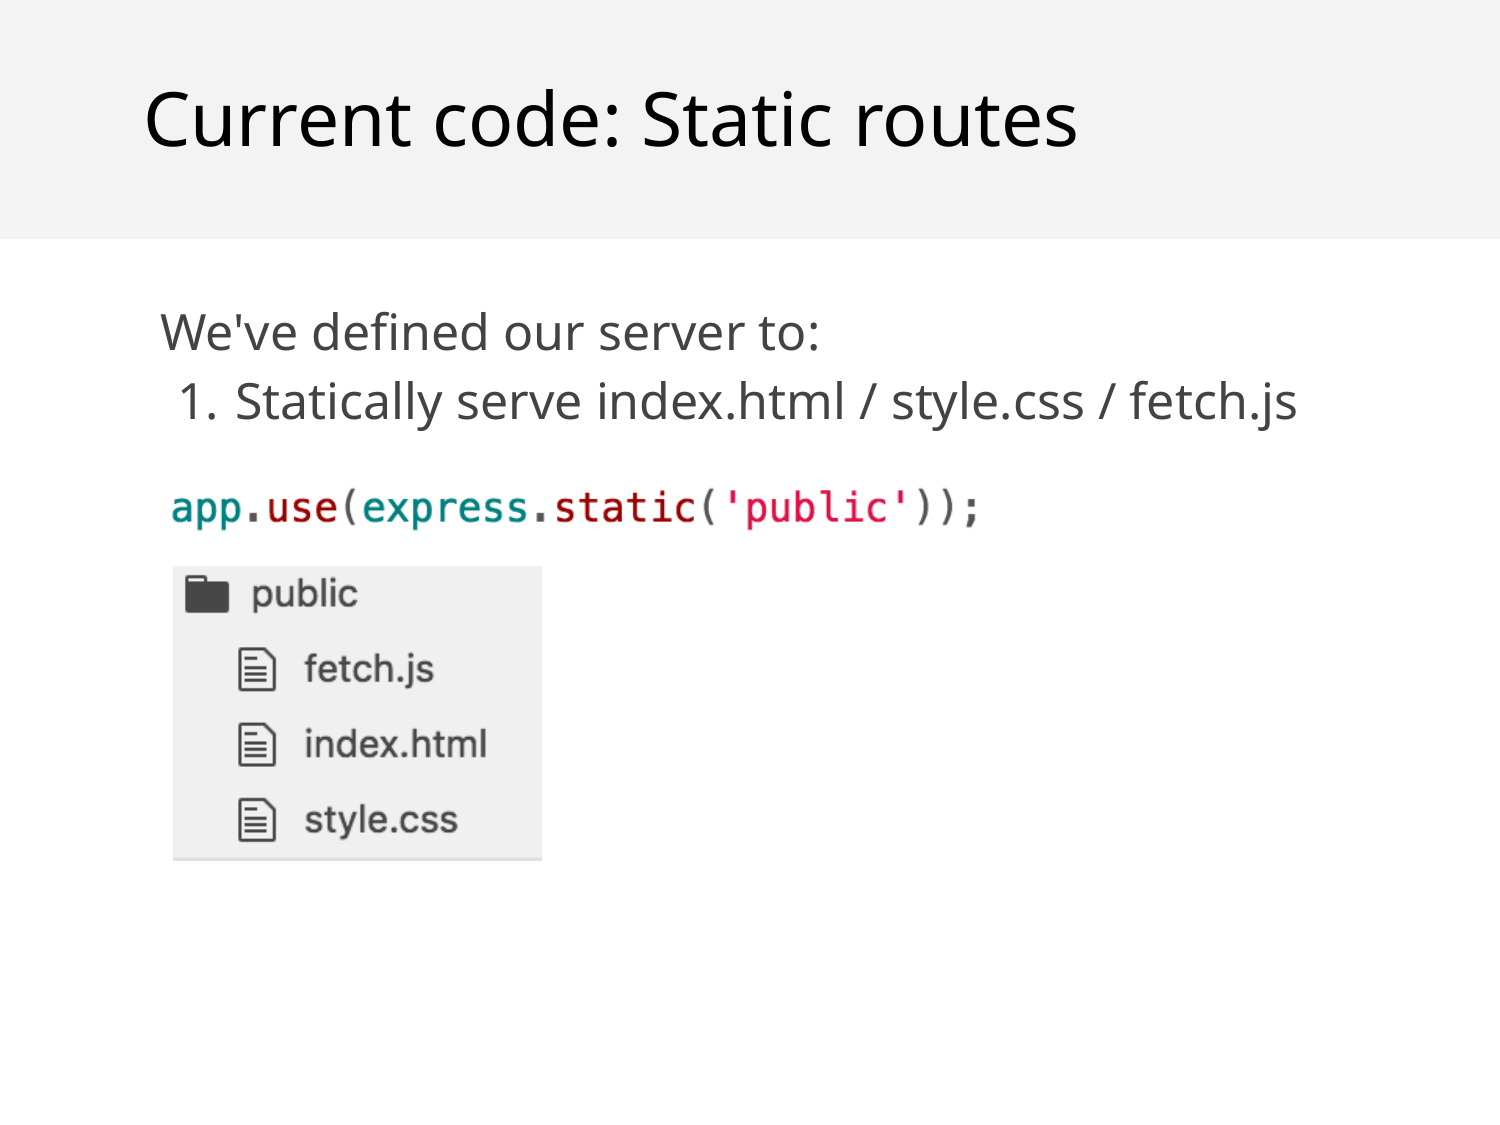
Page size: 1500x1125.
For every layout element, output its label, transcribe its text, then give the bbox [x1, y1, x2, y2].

picture [155, 464, 997, 861]
text_box Current code: Static routes [128, 56, 1372, 183]
text_box We've defined our server to: Statically serve index.html / style.css / fetch.js [145, 276, 1372, 443]
